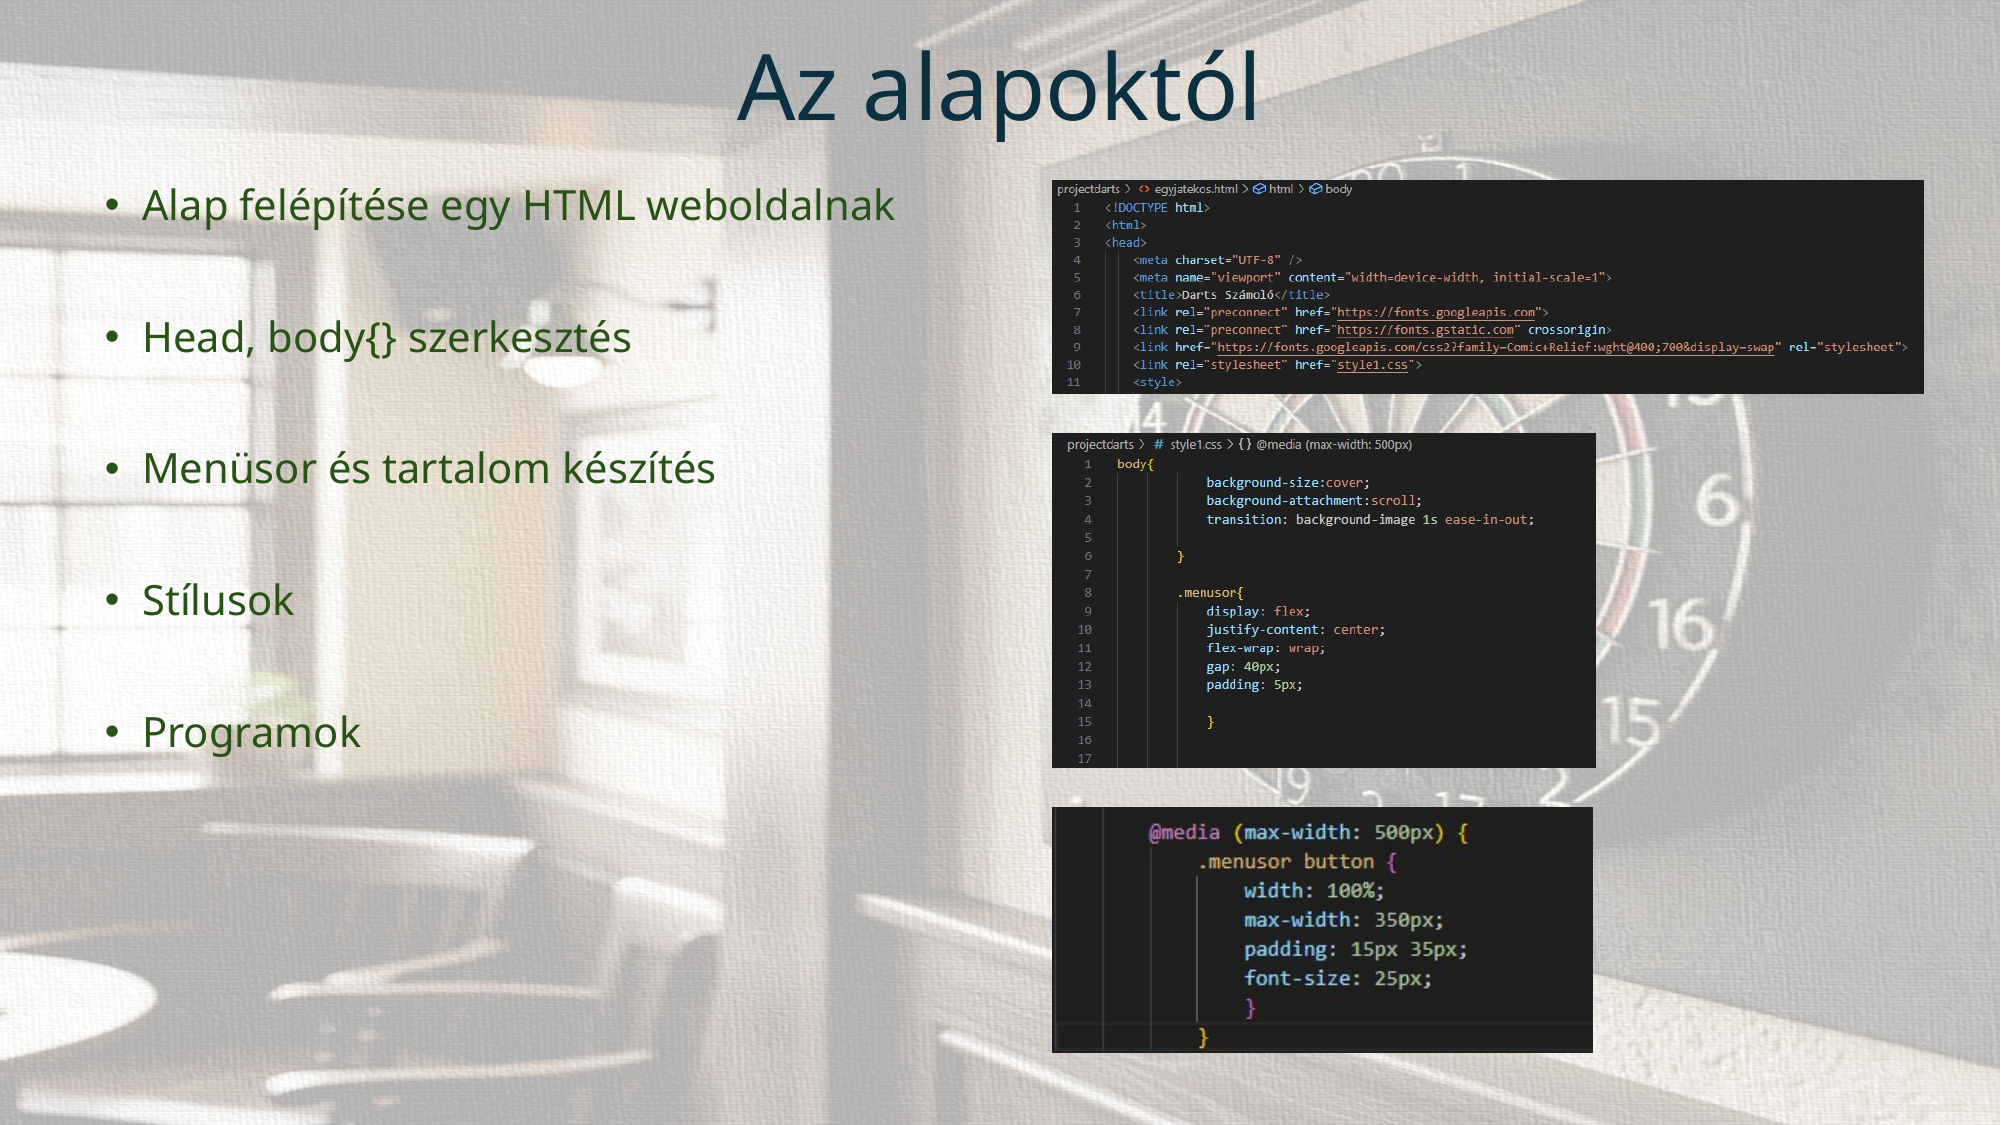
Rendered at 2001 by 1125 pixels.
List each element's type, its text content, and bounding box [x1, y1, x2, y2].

picture [1051, 432, 1597, 769]
title Az alapoktól [137, 0, 1863, 176]
picture [1051, 807, 1593, 1054]
list Alap felépítése egy HTML weboldalnak Head, body{} szerkesztés Menüsor és tartalom készítés Stílusok Programok [89, 176, 1924, 1086]
picture [1051, 179, 1924, 395]
